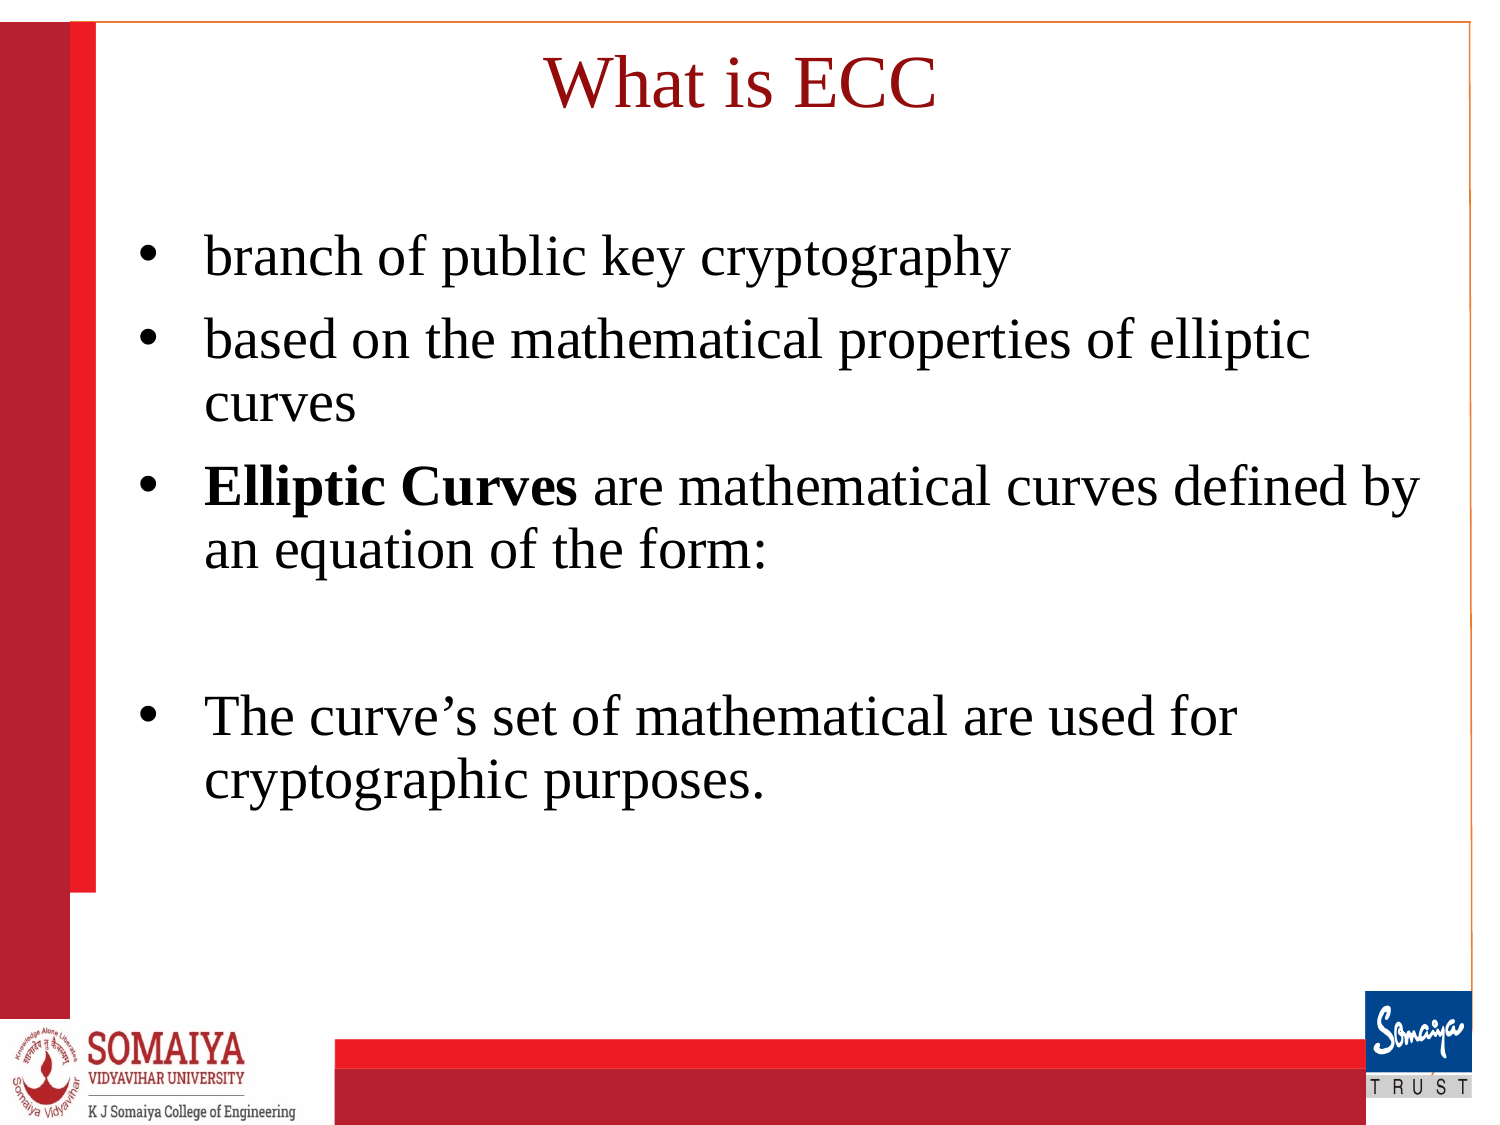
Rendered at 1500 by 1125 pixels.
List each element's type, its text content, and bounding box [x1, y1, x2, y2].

title What is ECC [134, 35, 1349, 179]
picture [0, 22, 327, 1125]
picture [1365, 991, 1472, 1098]
picture [335, 1040, 1365, 1125]
